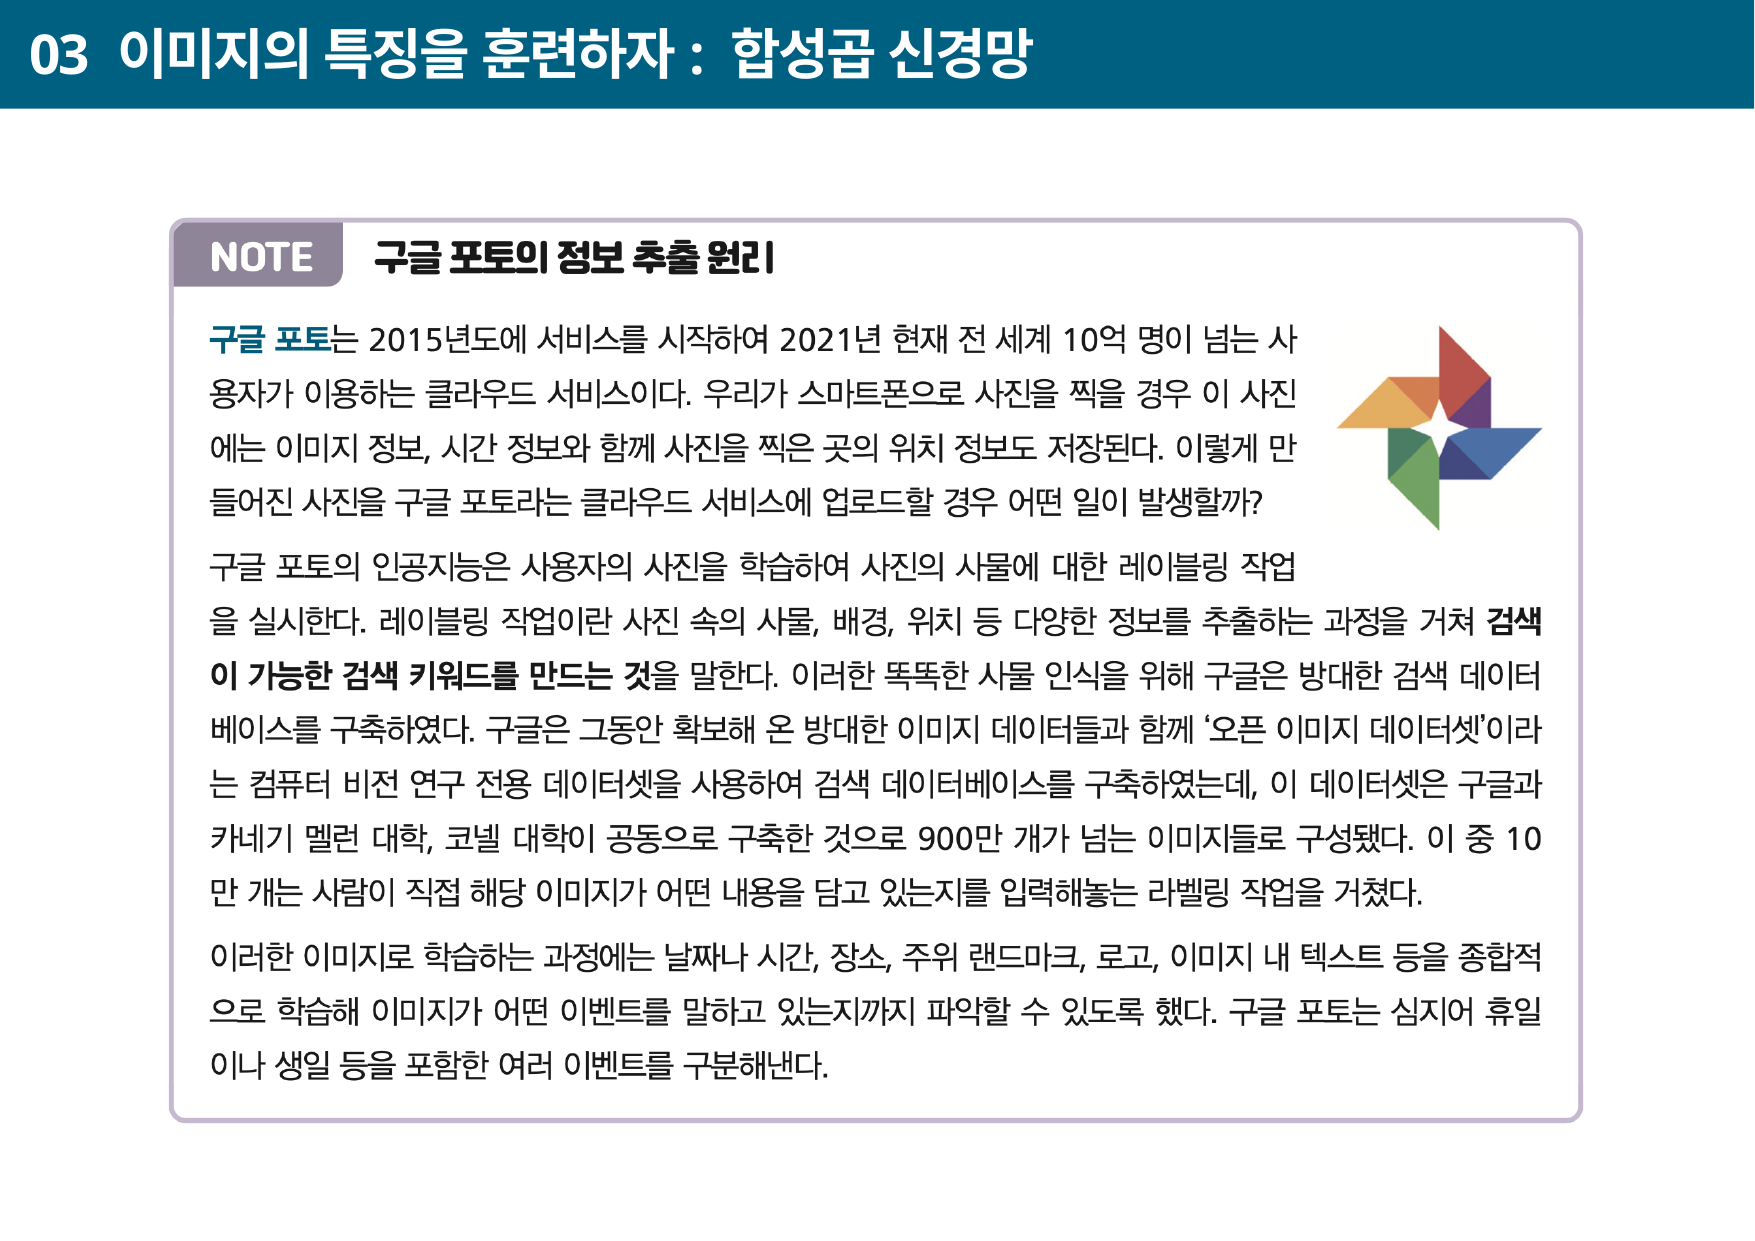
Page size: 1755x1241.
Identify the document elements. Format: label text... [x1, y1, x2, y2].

title 03 이미지의 특징을 훈련하자: 합성곱 신경망 [12, 9, 1506, 96]
picture [152, 201, 1602, 1138]
